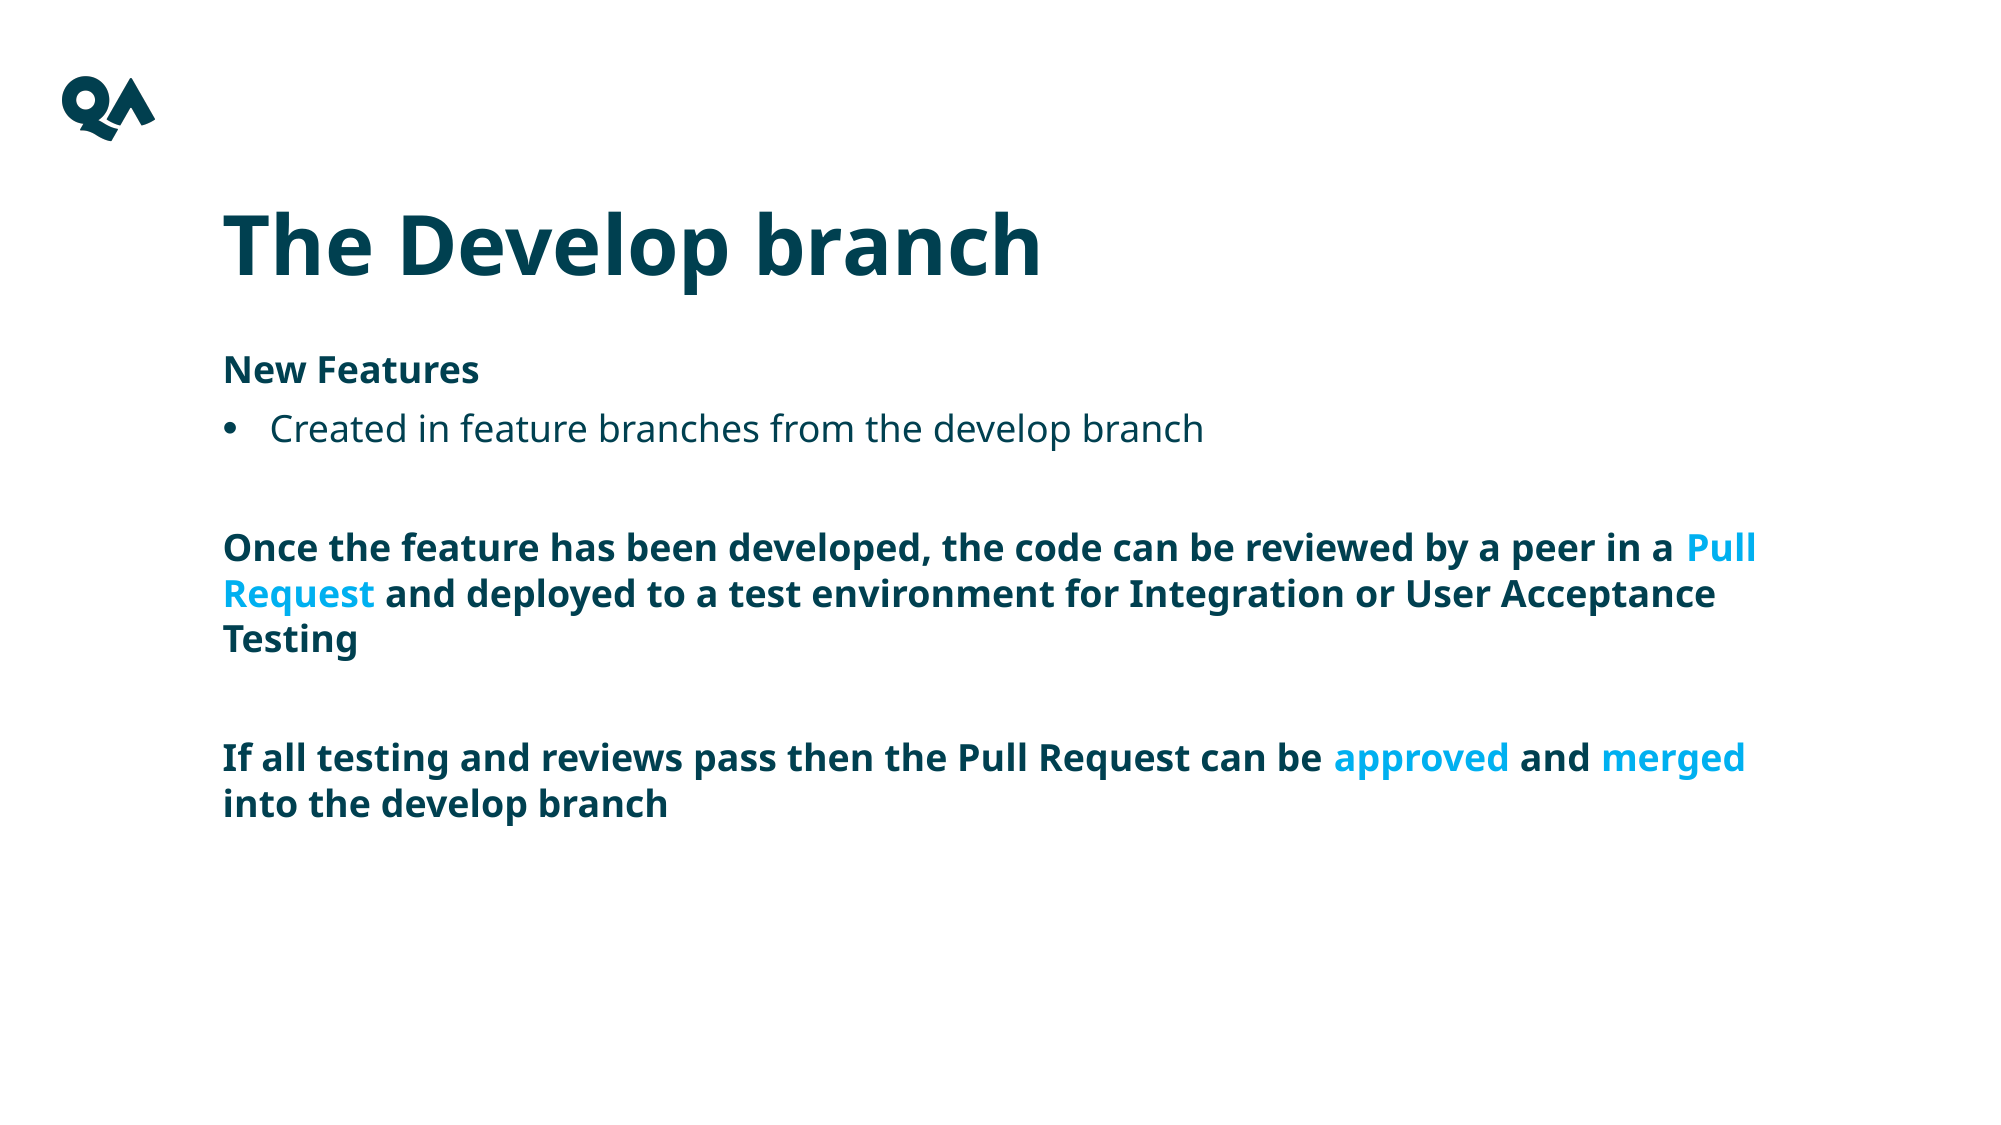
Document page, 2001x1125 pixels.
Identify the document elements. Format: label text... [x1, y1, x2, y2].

picture [44, 61, 173, 153]
list The Develop branch [222, 203, 1779, 289]
list New Features Created in feature branches from the develop branch Once the feature has been developed, the code can be reviewed by a peer in a Pull Request and deployed to a test environment for Integration or User Acceptance Testing If all testing and reviews pass then the Pull Request can be approved and merged into the develop branch [222, 344, 1779, 1063]
